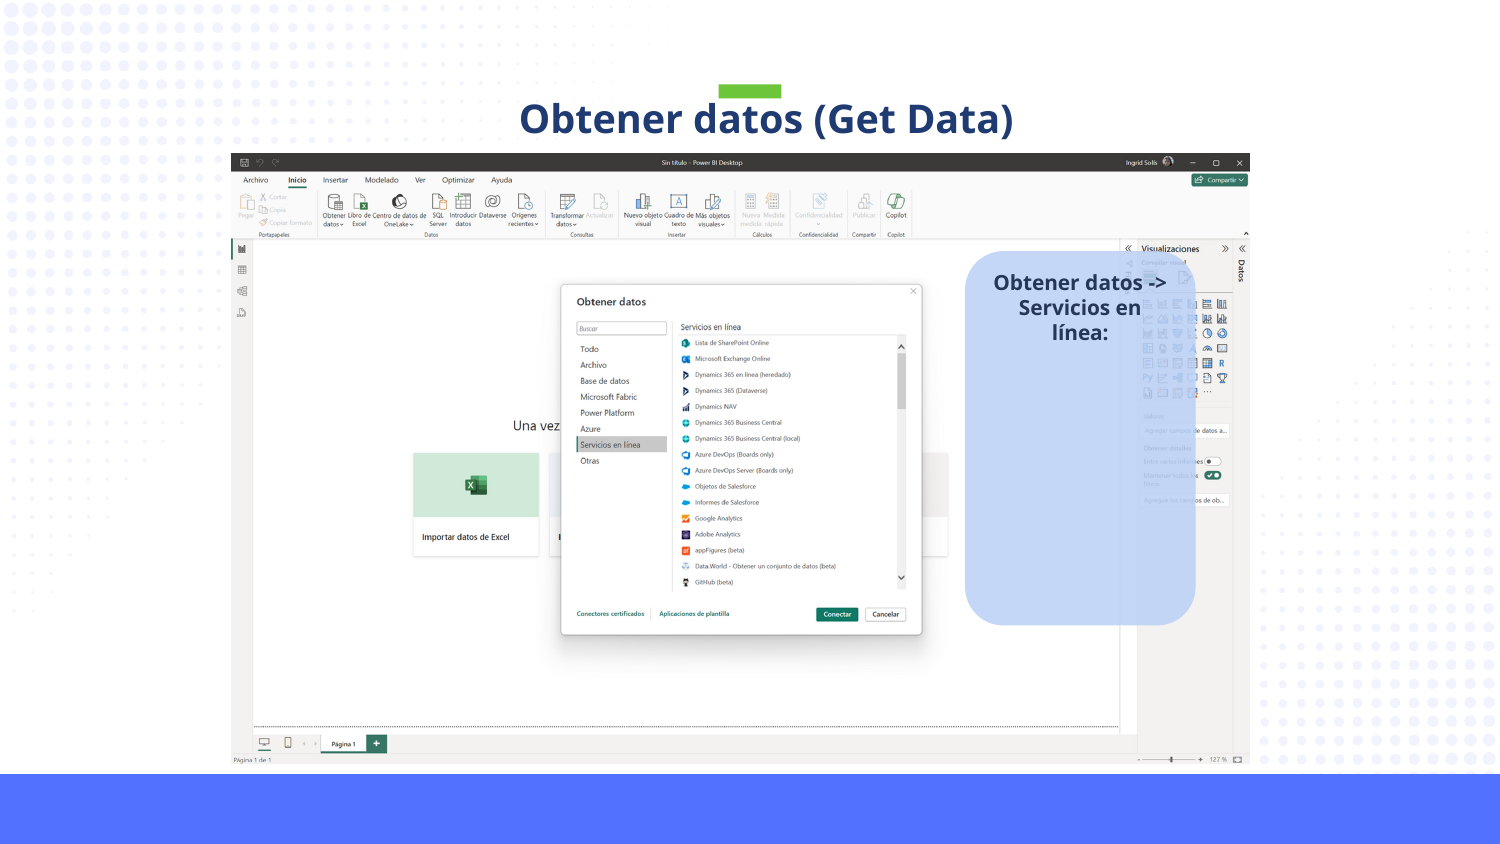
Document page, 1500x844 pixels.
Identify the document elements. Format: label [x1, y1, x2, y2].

text_box [0, 773, 1500, 844]
text_box [466, 84, 1067, 142]
picture [0, 0, 1500, 773]
